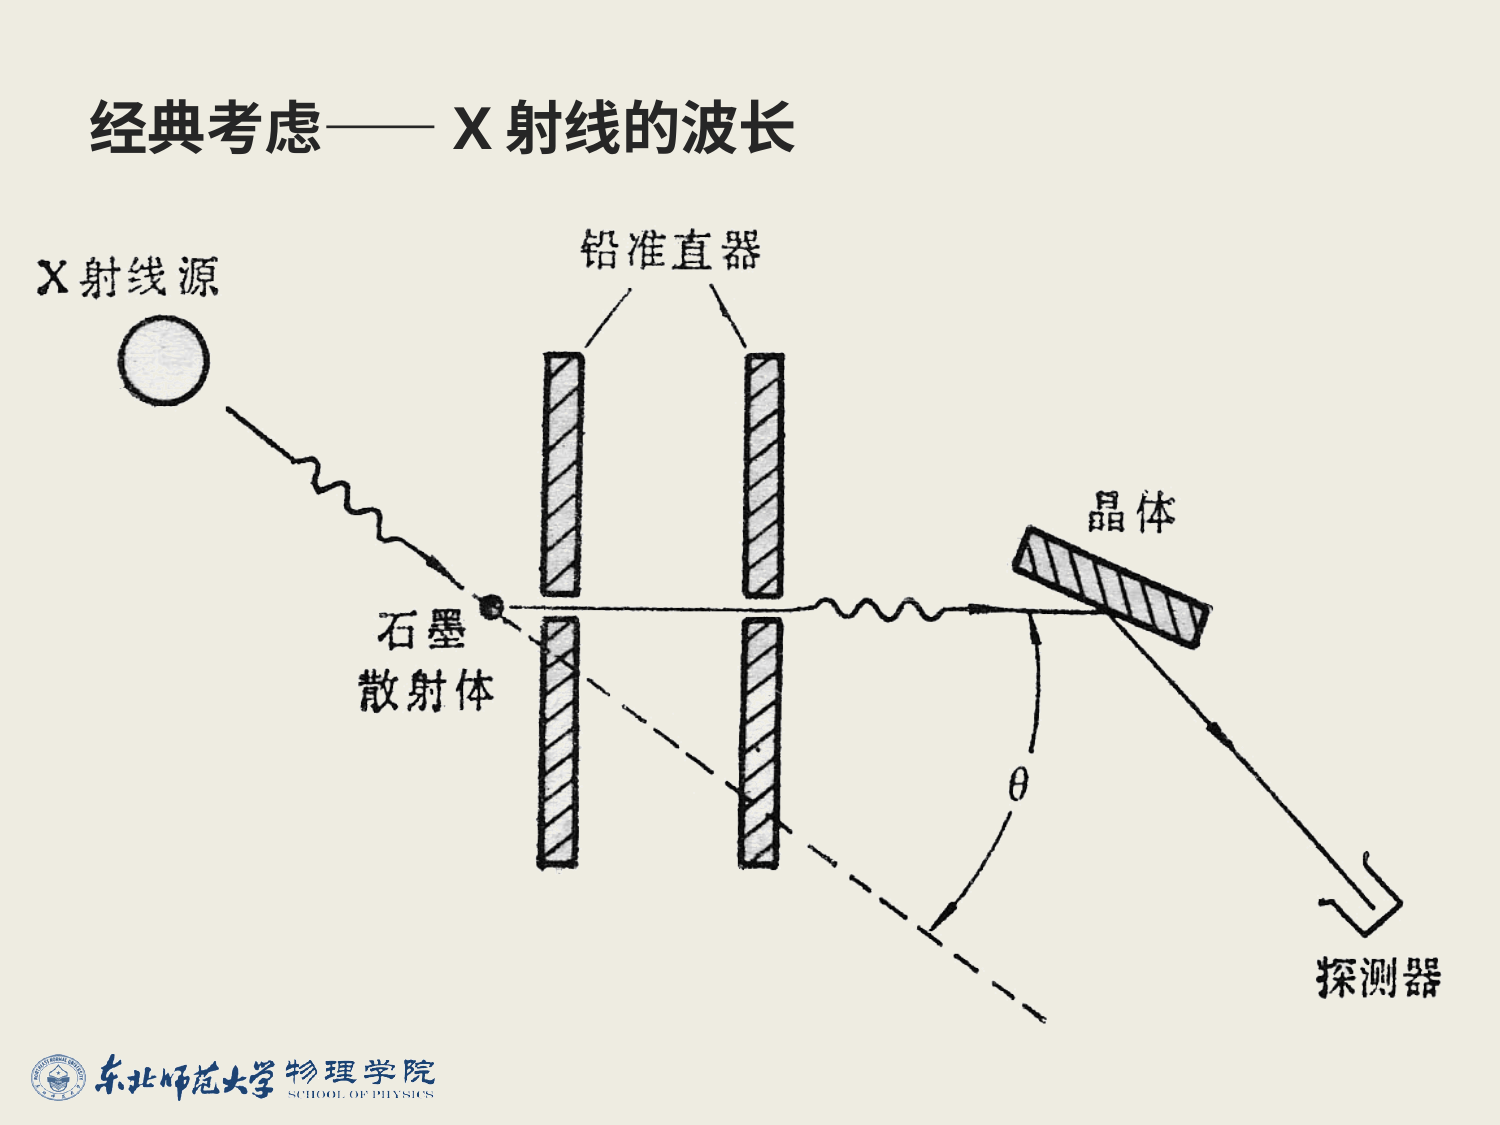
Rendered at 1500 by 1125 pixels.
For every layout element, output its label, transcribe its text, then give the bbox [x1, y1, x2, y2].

picture [0, 184, 1499, 1101]
title 经典考虑——X射线的波长 [75, 45, 1425, 184]
